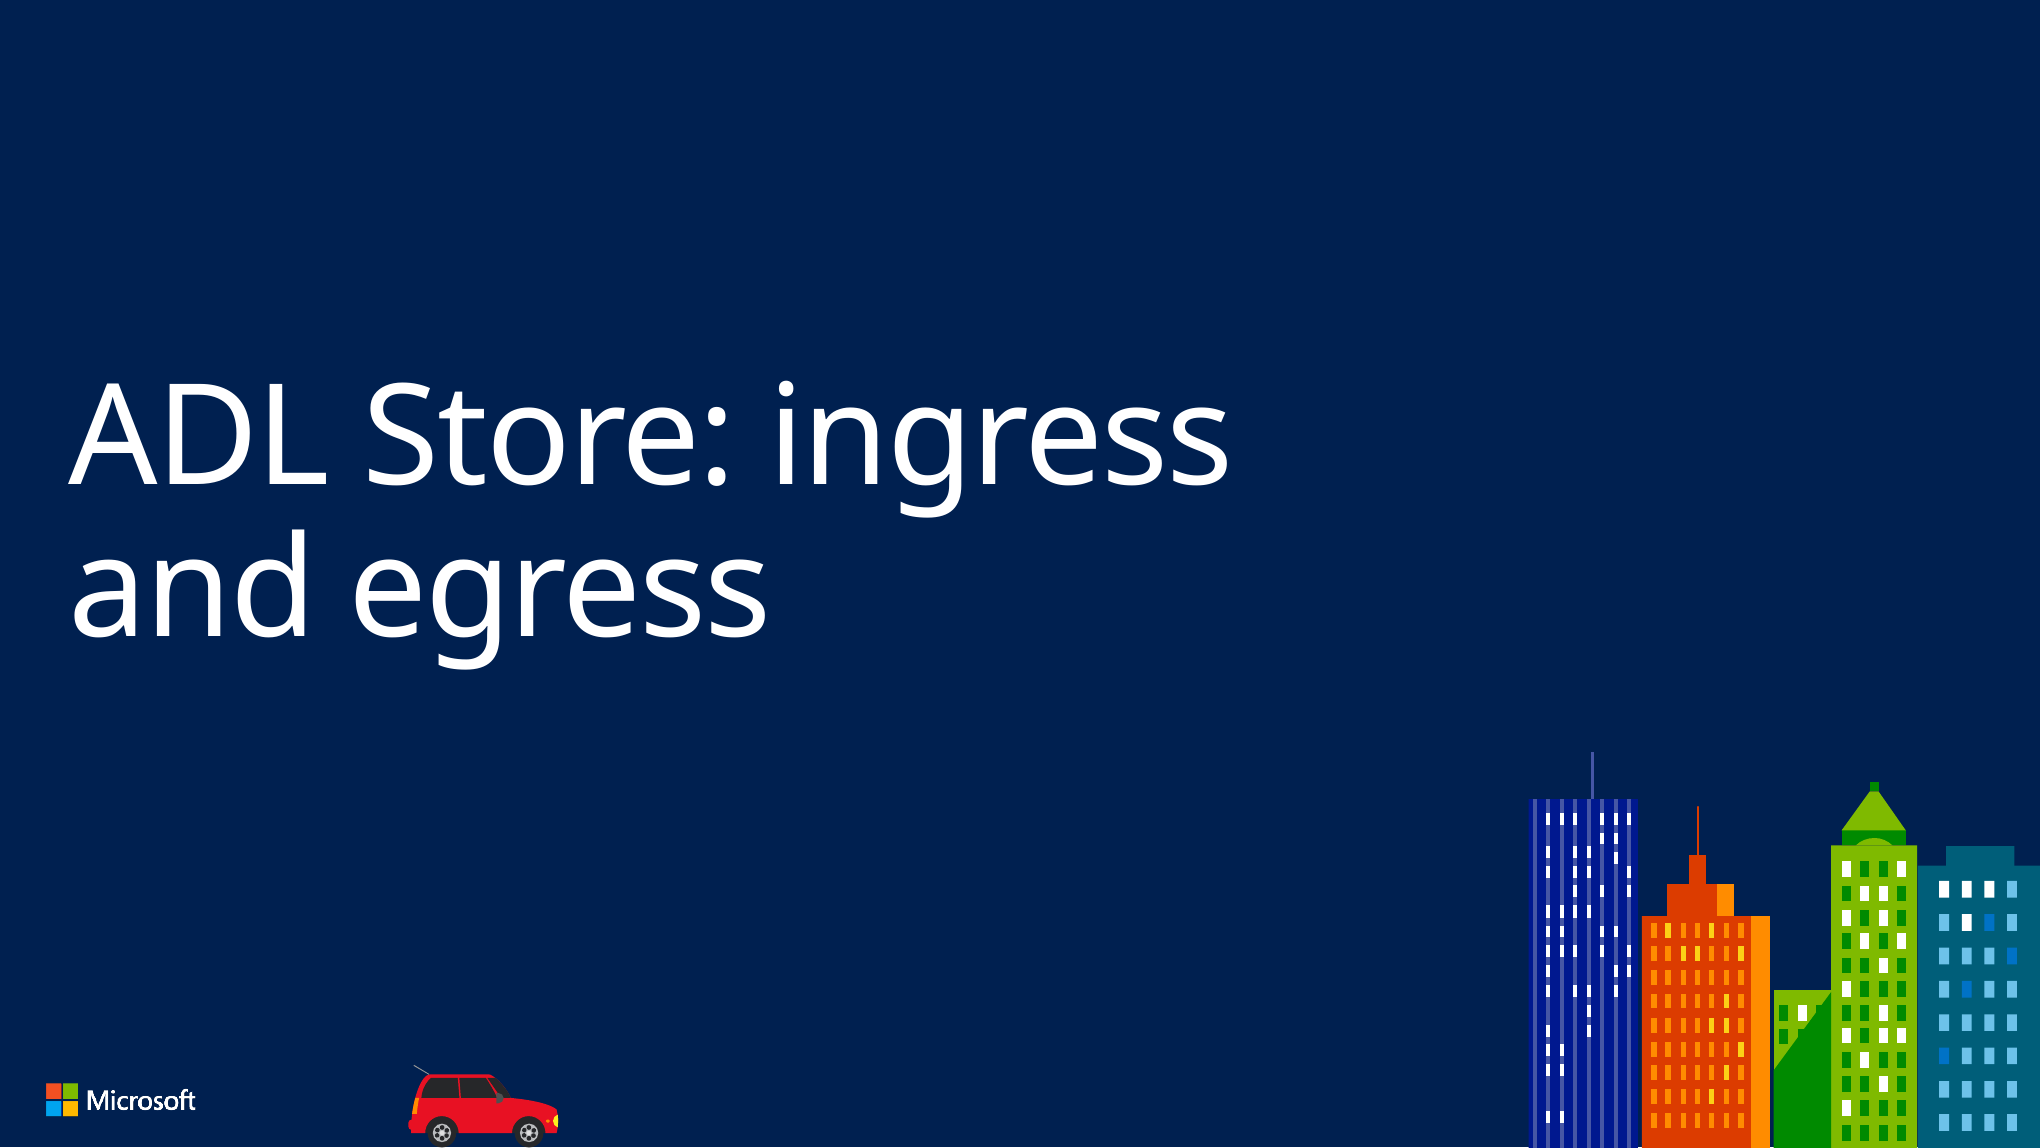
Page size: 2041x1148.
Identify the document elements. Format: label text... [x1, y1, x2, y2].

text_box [408, 1064, 561, 1148]
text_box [1528, 752, 2041, 1148]
picture [45, 1083, 196, 1117]
title ADL Store: ingress and egress [45, 348, 1996, 650]
